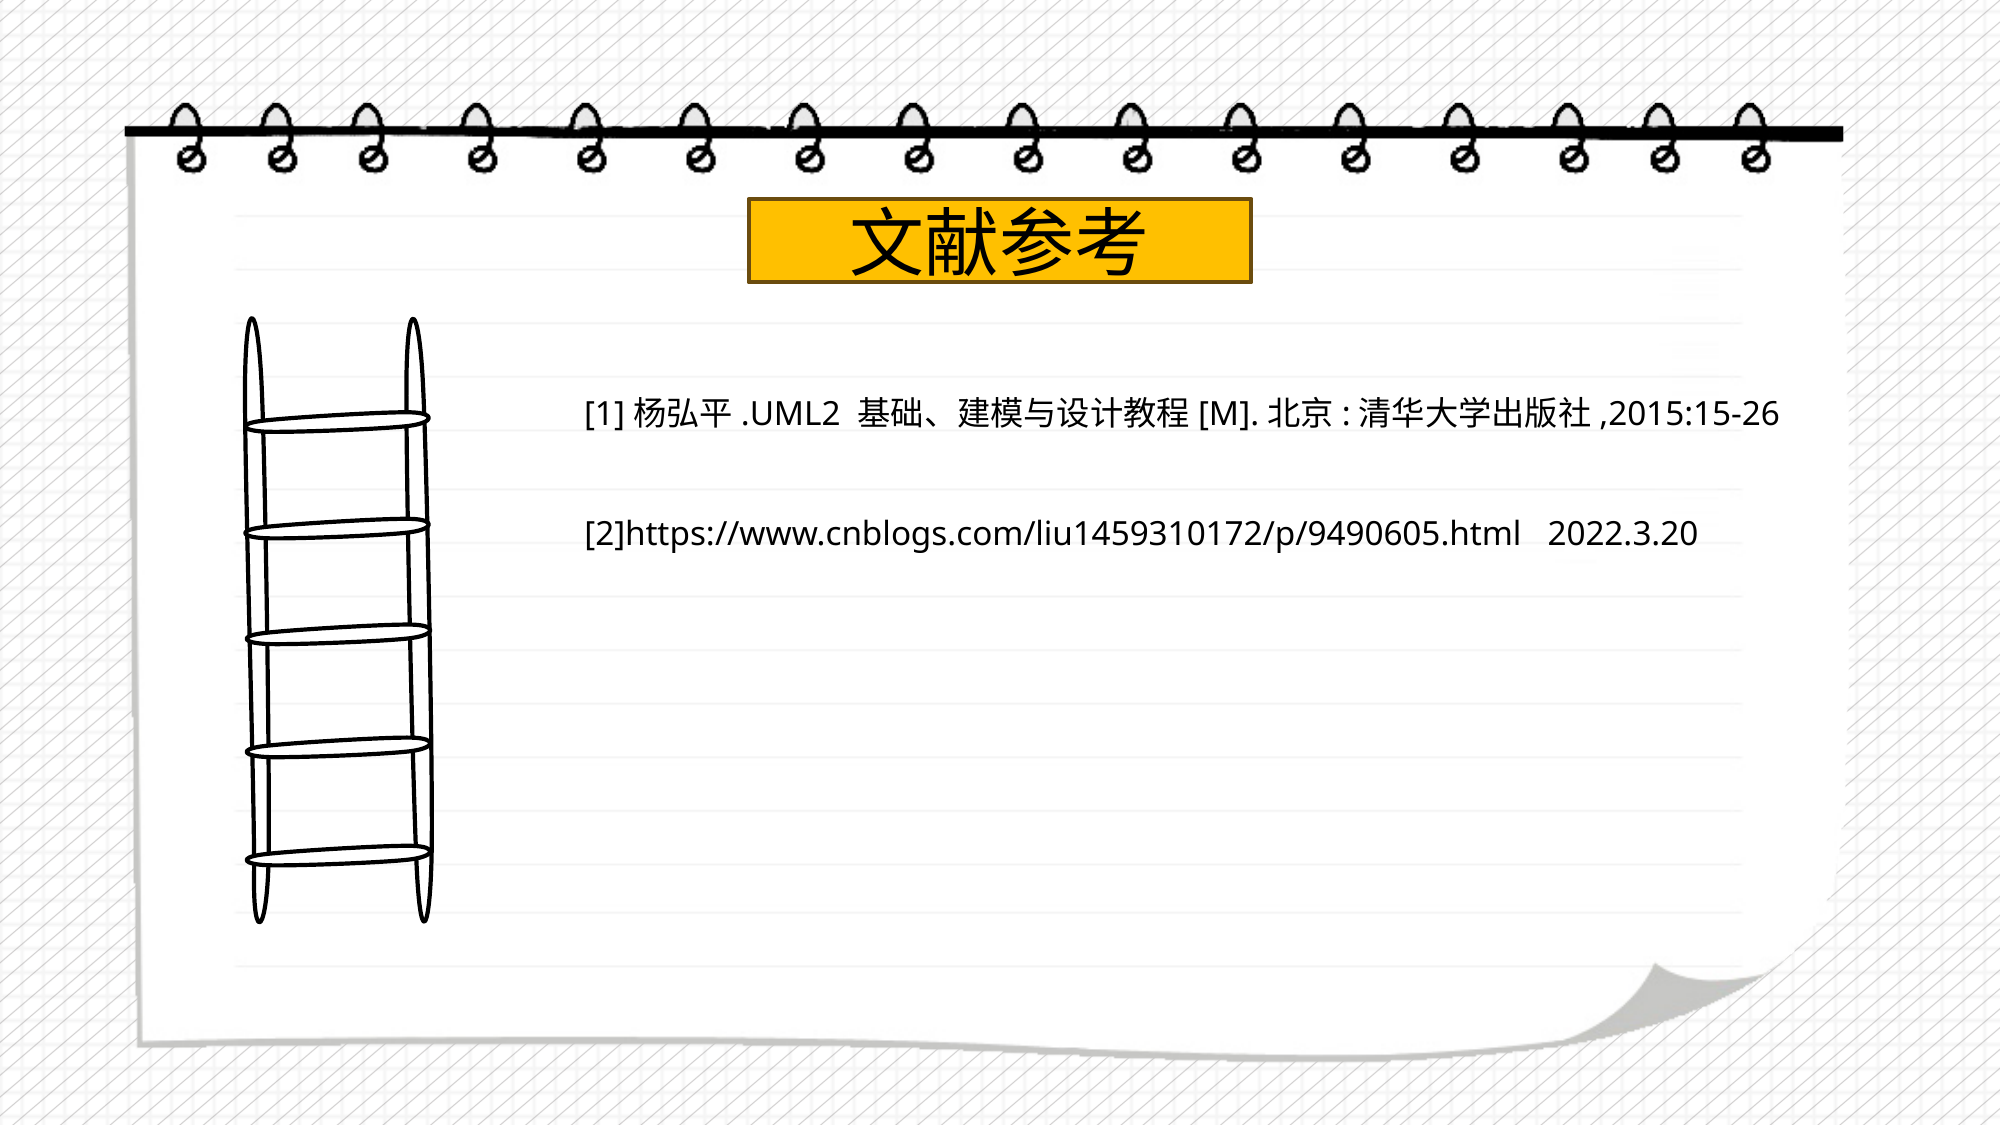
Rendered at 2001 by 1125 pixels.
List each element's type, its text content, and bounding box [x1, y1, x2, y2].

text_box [245, 318, 432, 923]
picture [0, 0, 2000, 1125]
text_box [2]https://www.cnblogs.com/liu1459310172/p/9490605.html 2022.3.20 [584, 504, 1775, 553]
text_box 文献参考 [748, 199, 1252, 283]
text_box [1]杨弘平.UML2 基础、建模与设计教程[M].北京:清华大学出版社,2015:15-26 [584, 391, 1875, 432]
